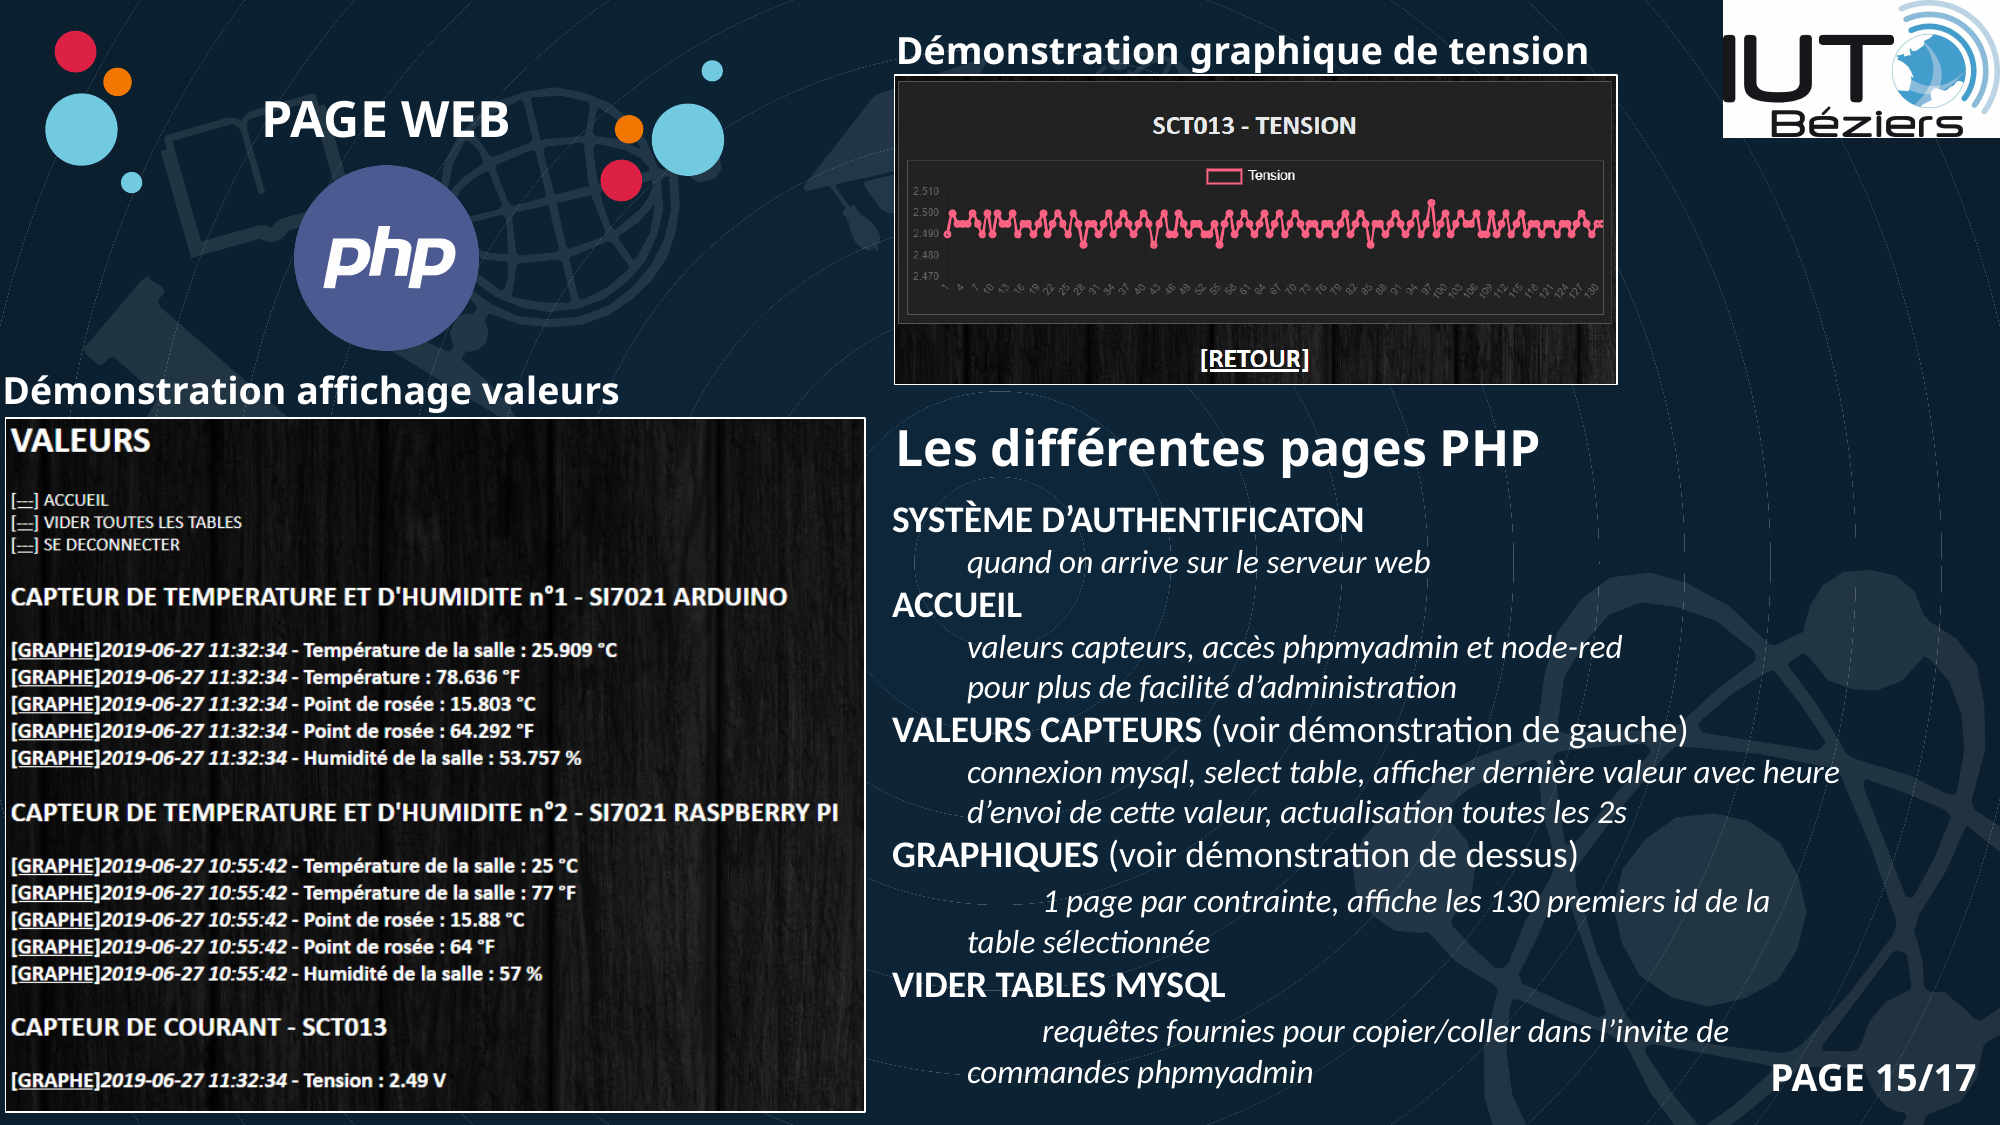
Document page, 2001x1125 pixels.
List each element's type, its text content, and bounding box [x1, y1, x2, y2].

list PAGE WEB [113, 77, 660, 166]
picture [1723, 0, 2000, 139]
picture [6, 418, 865, 1112]
text_box Démonstration graphique de tension [880, 12, 1718, 92]
text_box SYSTÈME D’AUTHENTIFICATON quand on arrive sur le serveur web ACCUEIL valeurs capteurs, accès phpmyadmin et node-red pour plus de facilité d’administration VALEURS CAPTEURS (voir démonstration de gauche) connexion mysql, select table, afficher dernière valeur avec heure d’envoi de cette valeur, actualisation toutes les 2s GRAPHIQUES (voir démonstration de dessus) 1 page par contrainte, affiche les 130 premiers id de la table sélectionnée VIDER TABLES MYSQL requêtes fournies pour copier/coller dans l’invite de commandes phpmyadmin [877, 480, 1884, 1115]
text_box Les différentes pages PHP [880, 401, 1881, 481]
picture [200, 165, 572, 352]
slide_number PAGE ‹#›/17 [1667, 1038, 1992, 1125]
text_box Démonstration affichage valeurs [0, 351, 988, 432]
picture [895, 75, 1617, 385]
